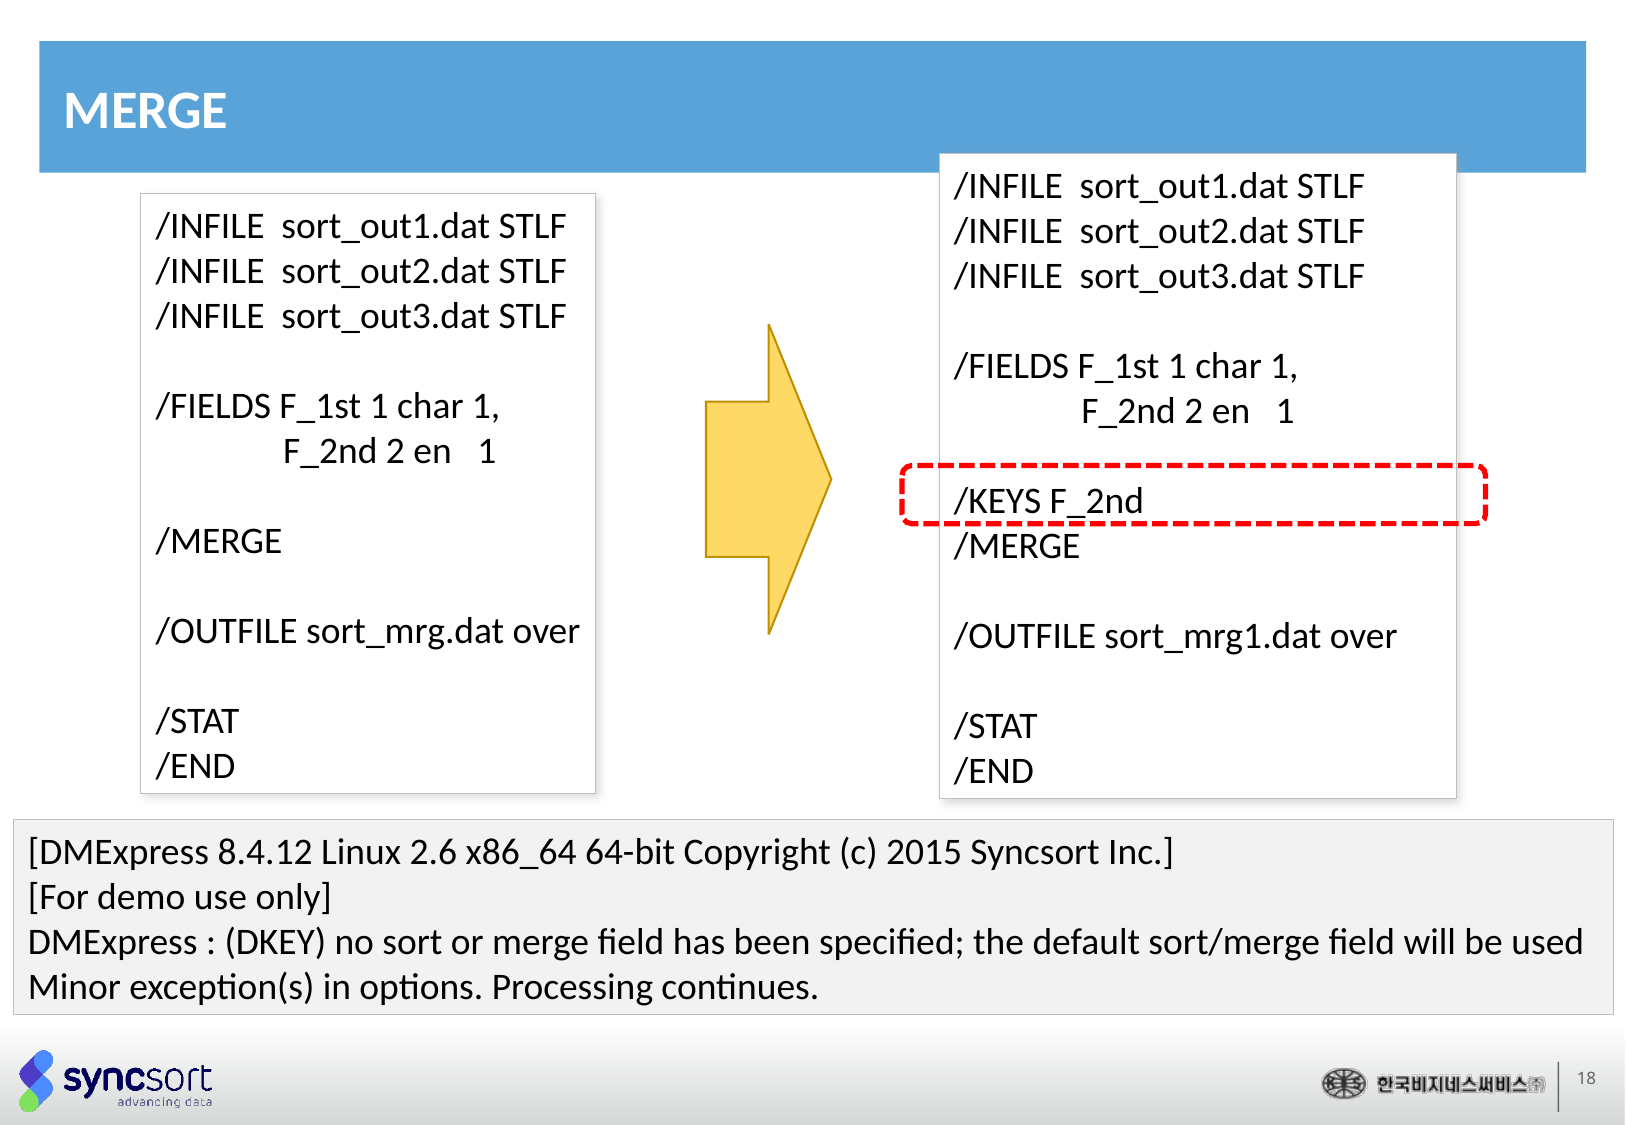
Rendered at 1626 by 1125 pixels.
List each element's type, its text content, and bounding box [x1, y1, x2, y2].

text_box [900, 464, 1487, 525]
text_box [704, 323, 833, 635]
text_box MERGE [48, 47, 1579, 166]
text_box /INFILE sort_out1.dat STLF /INFILE sort_out2.dat STLF /INFILE sort_out3.dat STLF /FIELDS F_1st 1 char 1, F_2nd 2 en 1 /MERGE /OUTFILE sort_mrg.dat over /STAT /END [140, 193, 596, 794]
text_box /INFILE sort_out1.dat STLF /INFILE sort_out2.dat STLF /INFILE sort_out3.dat STLF /FIELDS F_1st 1 char 1, F_2nd 2 en 1 /KEYS F_2nd /MERGE /OUTFILE sort_mrg1.dat over /STAT /END [939, 524, 1457, 799]
picture [0, 1024, 1625, 1125]
text_box /INFILE sort_out1.dat STLF /INFILE sort_out2.dat STLF /INFILE sort_out3.dat STLF /FIELDS F_1st 1 char 1, F_2nd 2 en 1 /KEYS F_2nd /MERGE /OUTFILE sort_mrg1.dat over /STAT /END [939, 153, 1457, 465]
text_box [DMExpress 8.4.12 Linux 2.6 x86_64 64-bit Copyright (c) 2015 Syncsort Inc.] [For demo use only] DMExpress : (DKEY) no sort or merge field has been specified; the default sort/merge field will be used Minor exception(s) in options. Processing continues. [13, 819, 1614, 1015]
